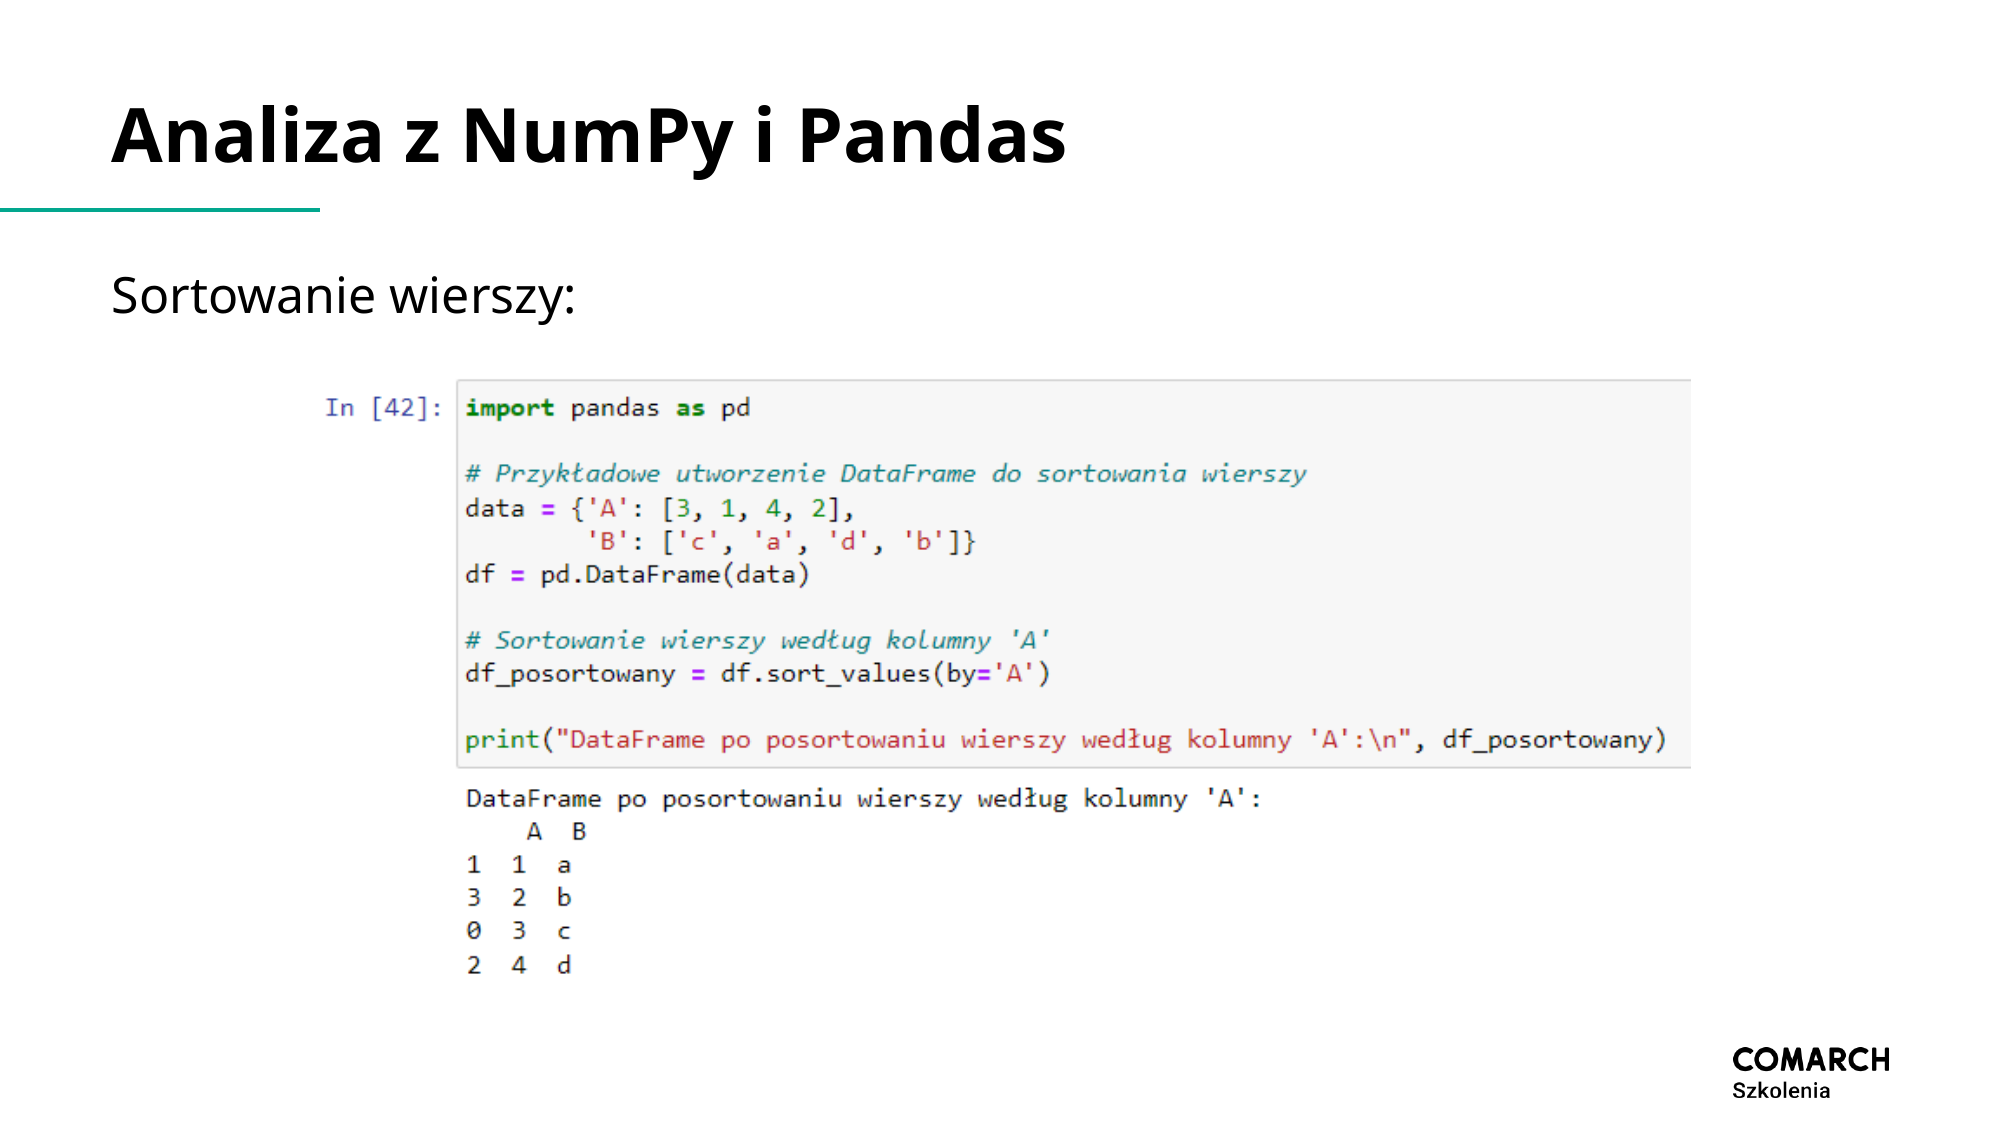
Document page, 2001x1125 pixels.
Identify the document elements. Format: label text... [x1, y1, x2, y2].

picture [1733, 1047, 1889, 1098]
list Sortowanie wierszy: [111, 243, 1889, 1000]
picture [309, 371, 1691, 1000]
title Analiza z NumPy i Pandas [111, 0, 1889, 185]
